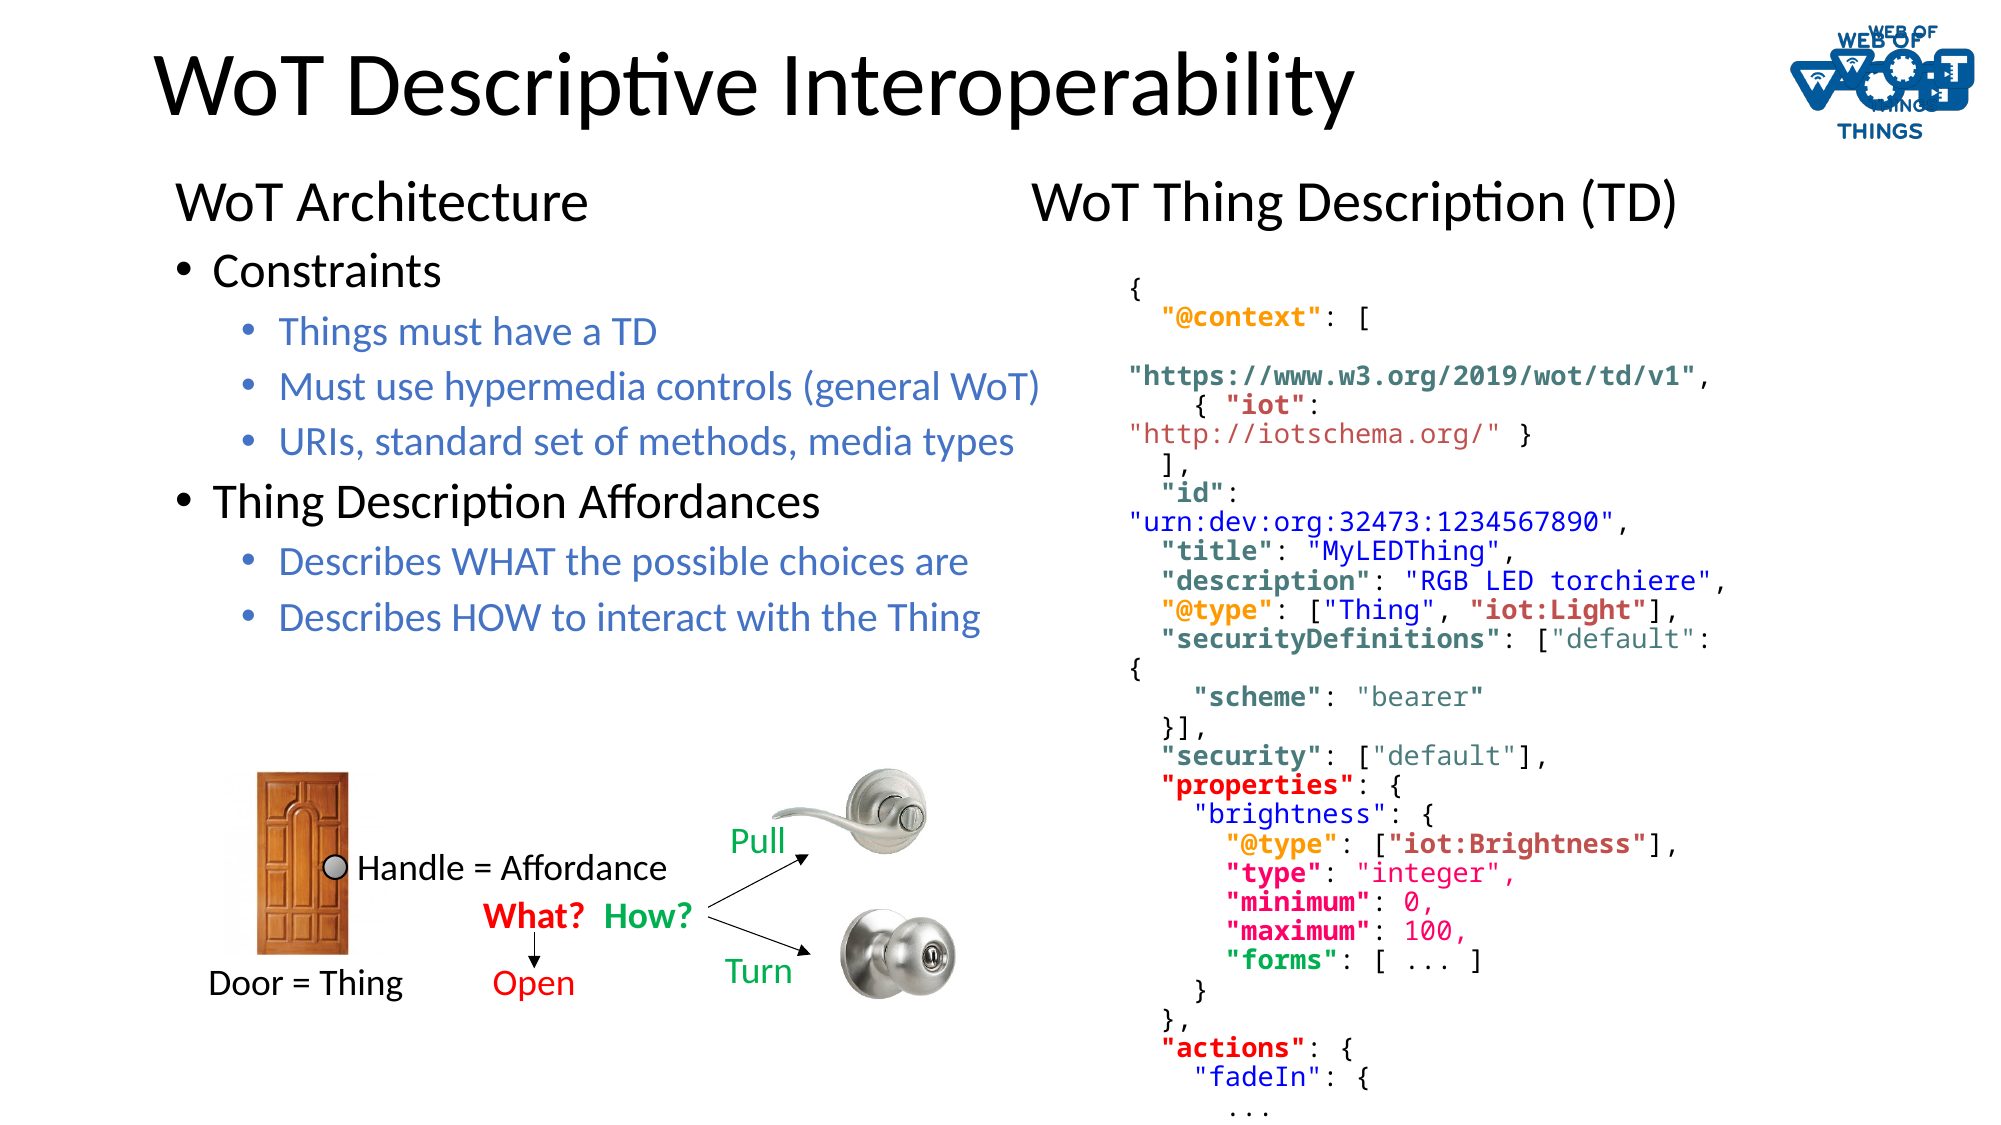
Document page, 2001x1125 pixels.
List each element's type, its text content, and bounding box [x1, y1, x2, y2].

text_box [192, 731, 984, 1041]
title WoT Descriptive Interoperability [64, 28, 1864, 219]
list WoT Thing Description (TD) [1016, 163, 1921, 917]
list WoT Architecture Constraints Things must have a TD Must use hypermedia controls (general WoT) URIs, standard set of methods, media types Thing Description Affordances Describes WHAT the possible choices are Describes HOW to interact with the Thing [160, 163, 1061, 906]
text_box { "@context": [ "https://www.w3.org/2019/wot/td/v1", { "iot": "http://iotschema.org/" } ], "id": "urn:dev:org:32473:1234567890", "title": "MyLEDThing", "description": "RGB LED torchiere", "@type": ["Thing", "iot:Light"], "securityDefinitions": ["default": { "scheme": "bearer" }], "security": ["default"], "properties": { "brightness": { "@type": ["iot:Brightness"], "type": "integer", "minimum": 0, "maximum": 100, "forms": [ ... ] } }, "actions": { "fadeIn": { ... [1112, 266, 1751, 1125]
picture [1773, 17, 1988, 149]
